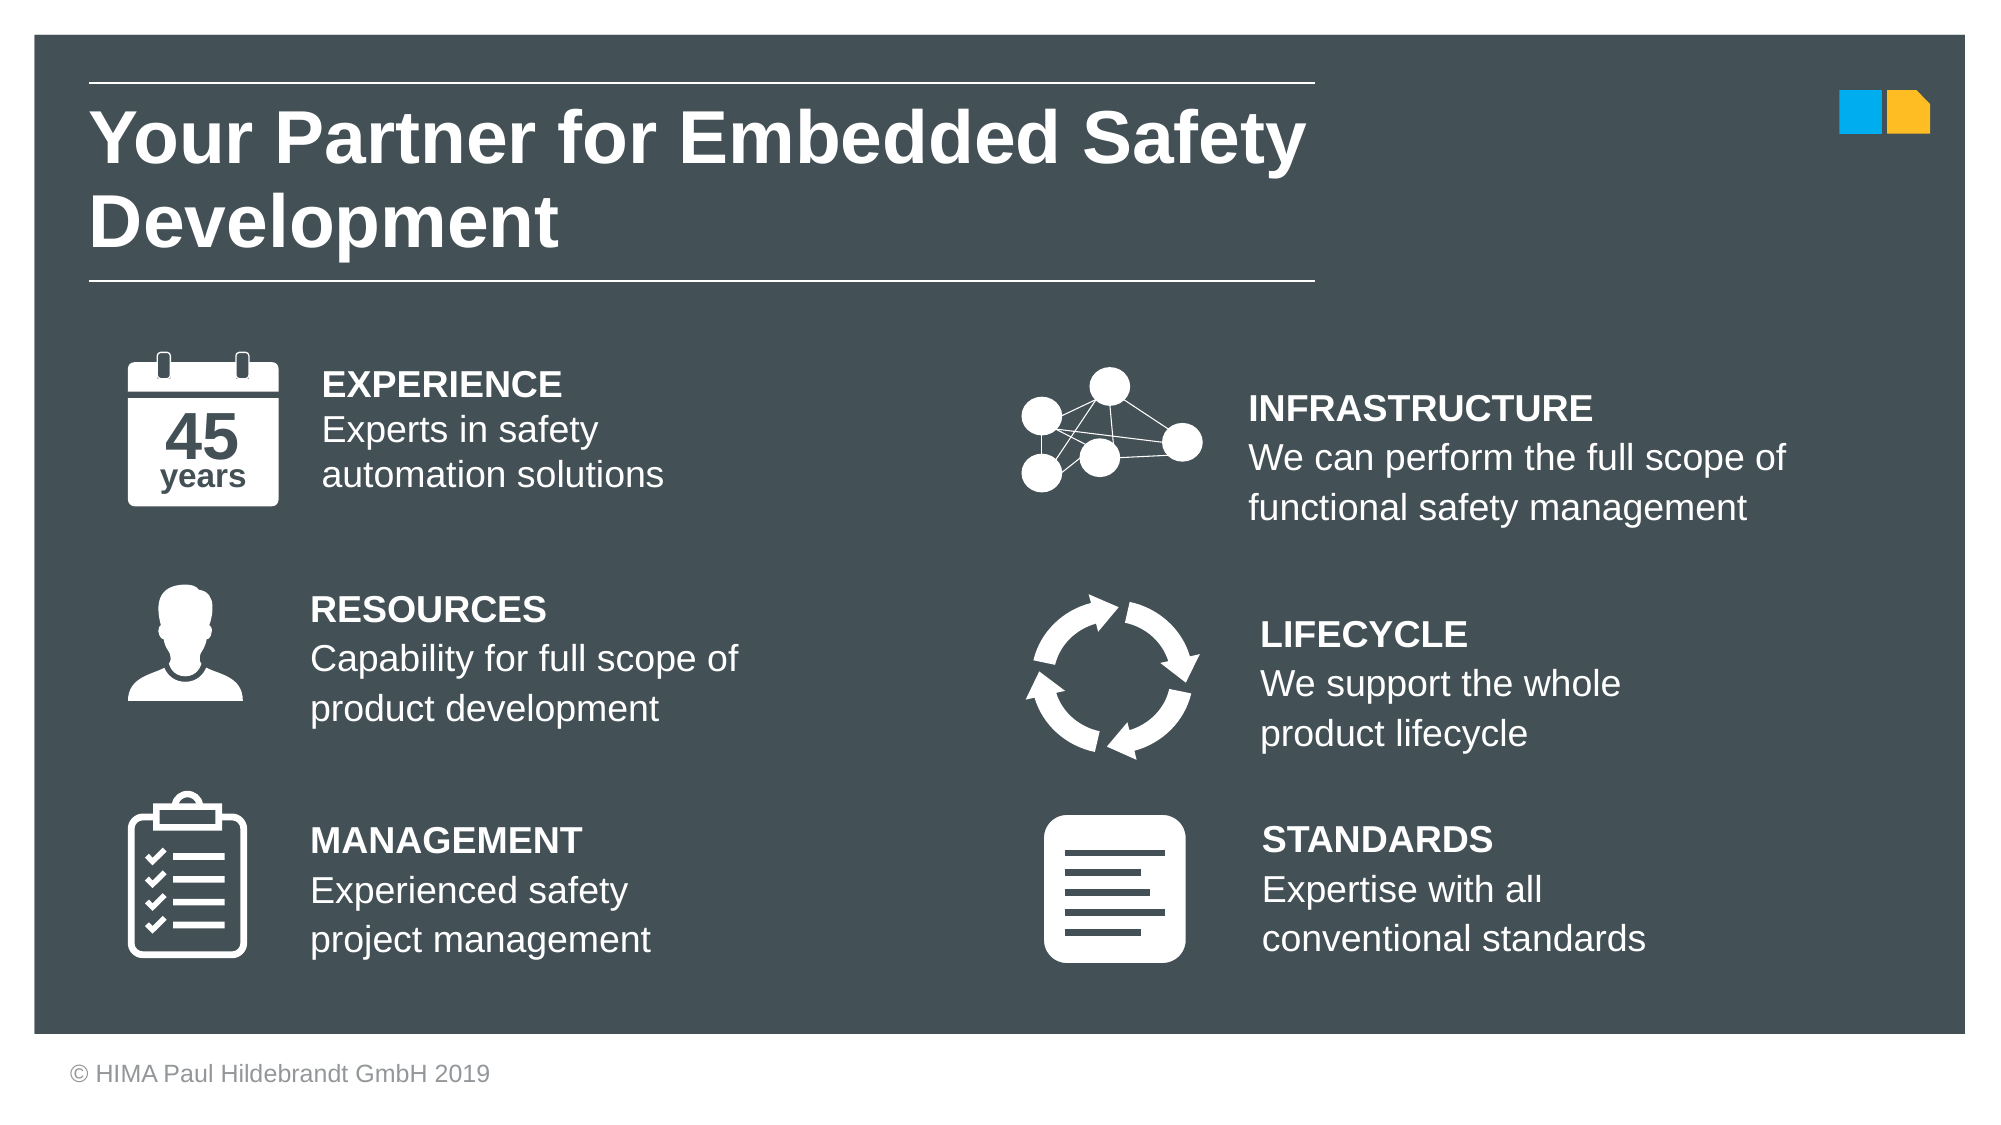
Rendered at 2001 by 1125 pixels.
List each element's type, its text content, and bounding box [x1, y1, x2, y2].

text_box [127, 352, 799, 507]
footer © HIMA Paul Hildebrandt GmbH 2019 [70, 1042, 1611, 1103]
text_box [127, 790, 717, 970]
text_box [1025, 594, 1766, 764]
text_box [1022, 368, 1821, 584]
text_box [127, 572, 824, 738]
table_header Your Partner for Embedded Safety Development [89, 84, 1315, 280]
text_box STANDARDS Expertise with all conventional standards [1247, 803, 1669, 967]
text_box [1042, 813, 1187, 965]
